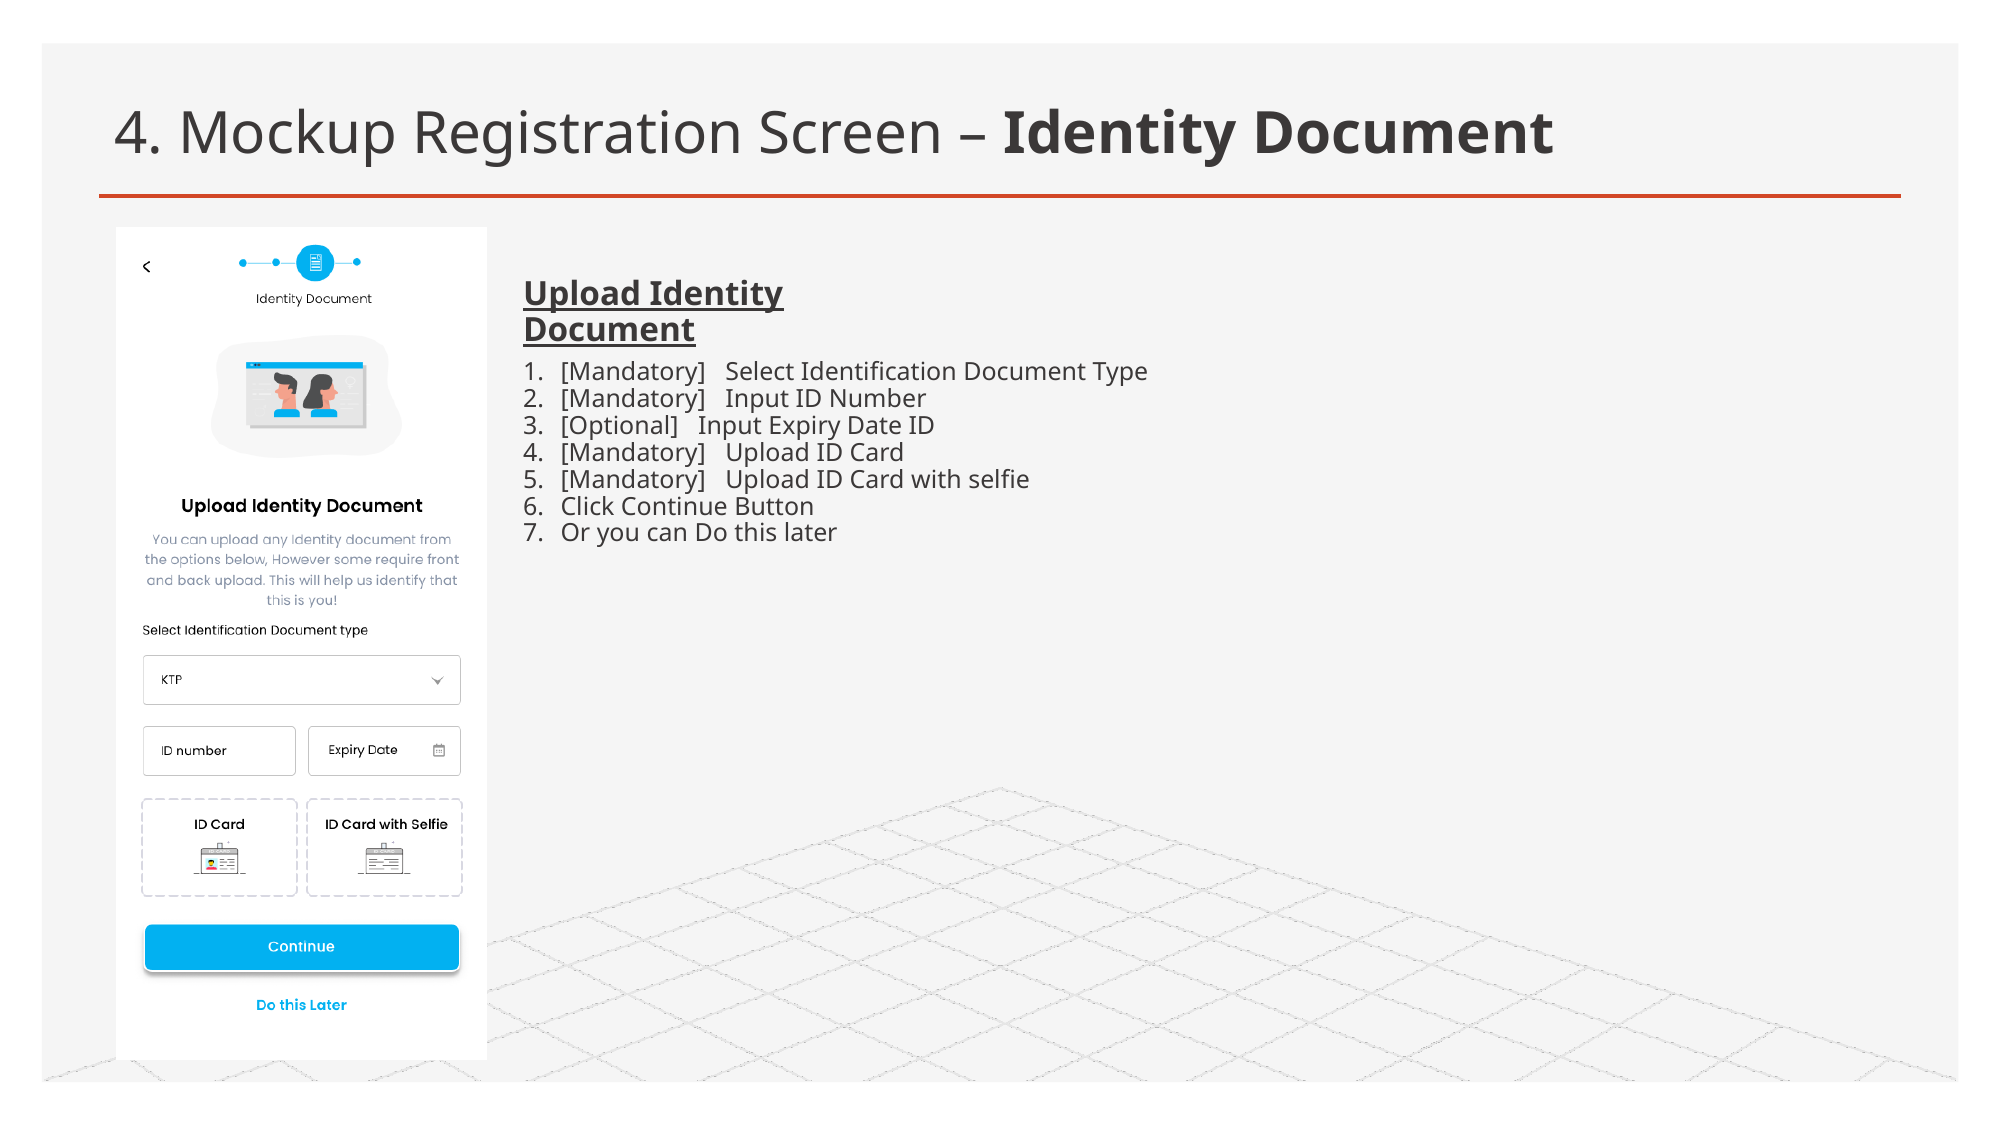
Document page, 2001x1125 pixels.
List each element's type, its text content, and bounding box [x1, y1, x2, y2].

text_box Upload Identity Document [508, 251, 915, 351]
picture [44, 227, 1956, 1081]
title 4. Mockup Registration Screen – Identity Document [99, 73, 1901, 197]
text_box [Mandatory] Select Identification Document Type [Mandatory] Input ID Number [Optional] Input Expiry Date ID [Mandatory] Upload ID Card [Mandatory] Upload ID Card with selfie Click Continue Button Or you can Do this later [508, 351, 1585, 860]
